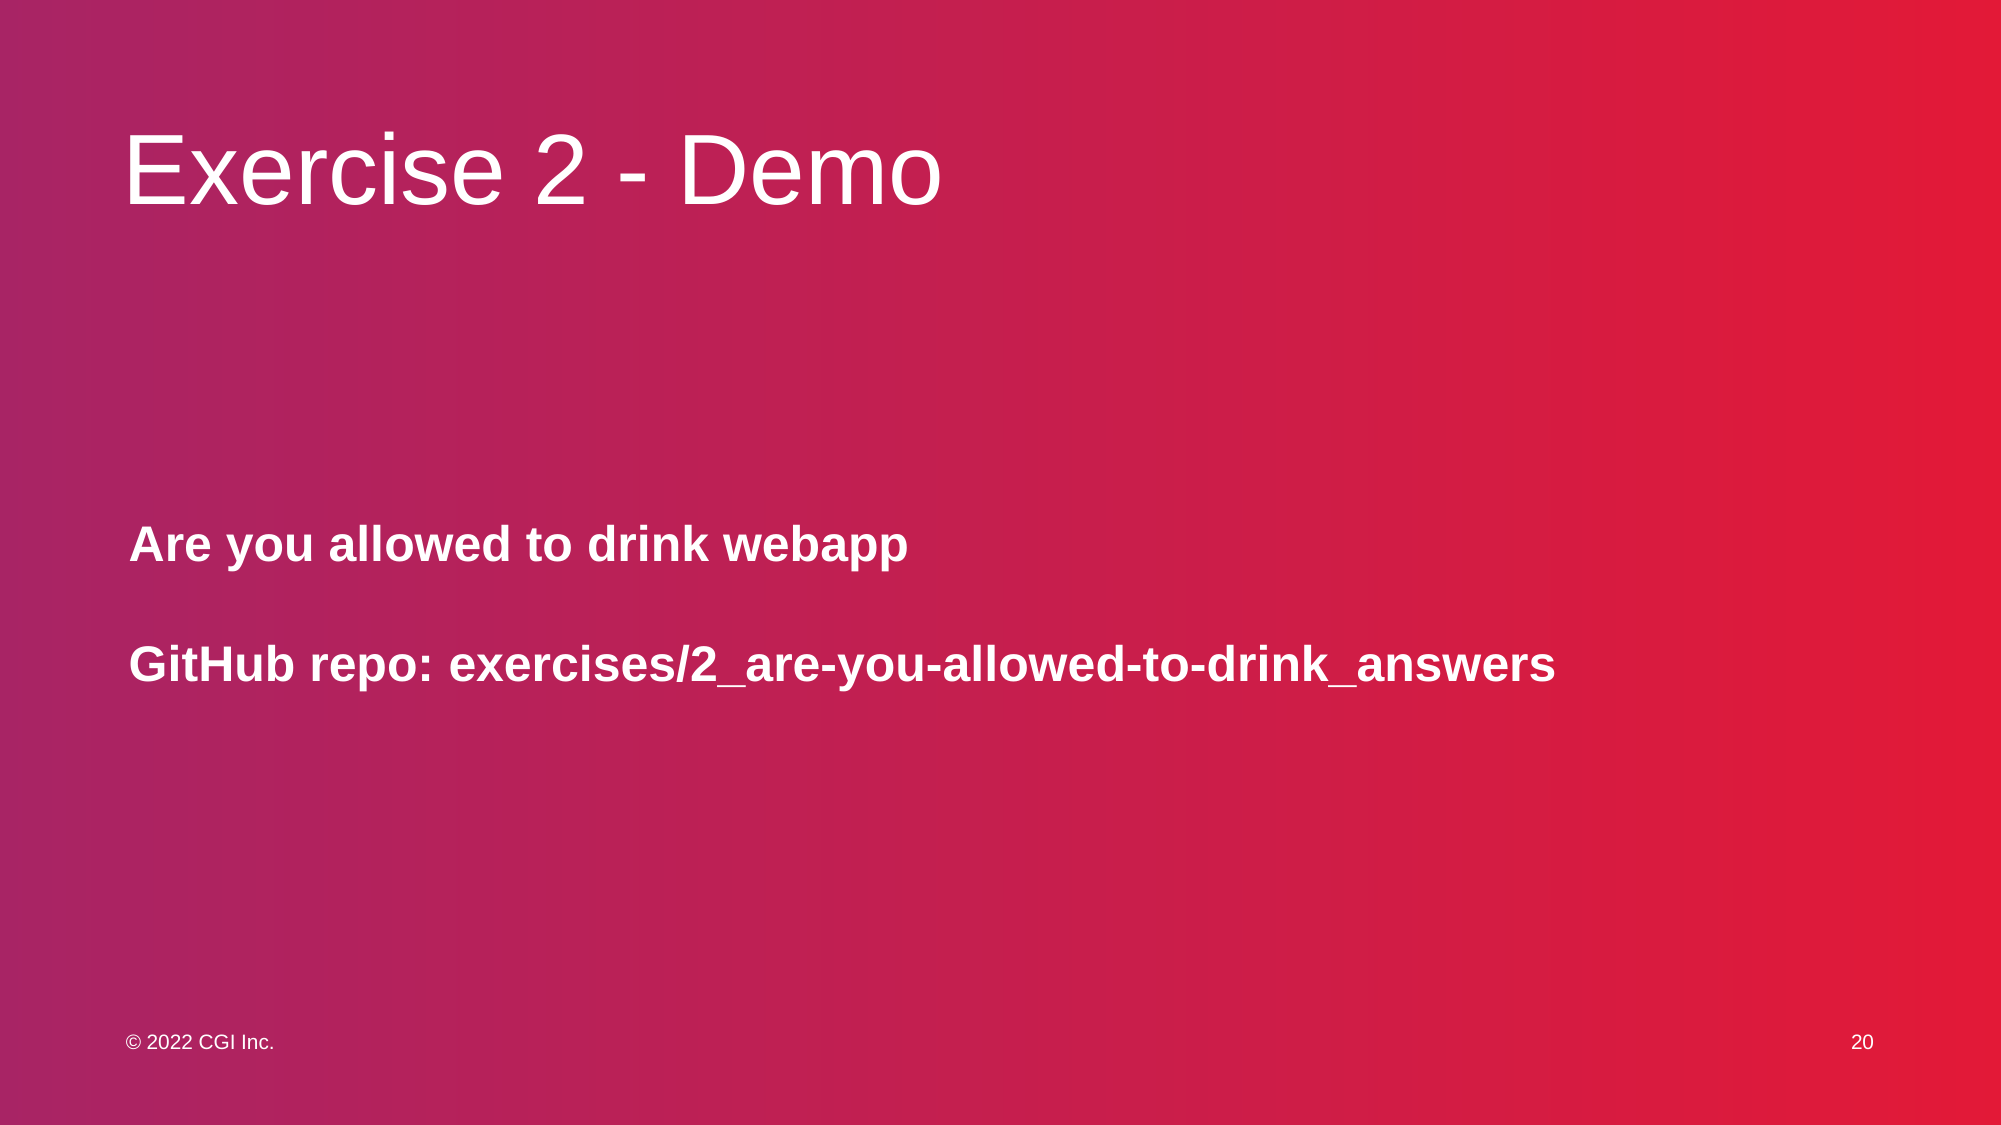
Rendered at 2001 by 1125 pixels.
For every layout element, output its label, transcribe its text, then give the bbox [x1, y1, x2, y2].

slide_number 20 [1831, 1027, 1875, 1056]
subtitle Are you allowed to drink webapp GitHub repo: exercises/2_are-you-allowed-to-drink_answers [128, 511, 1594, 849]
title Exercise 2 - Demo [122, 104, 1130, 470]
